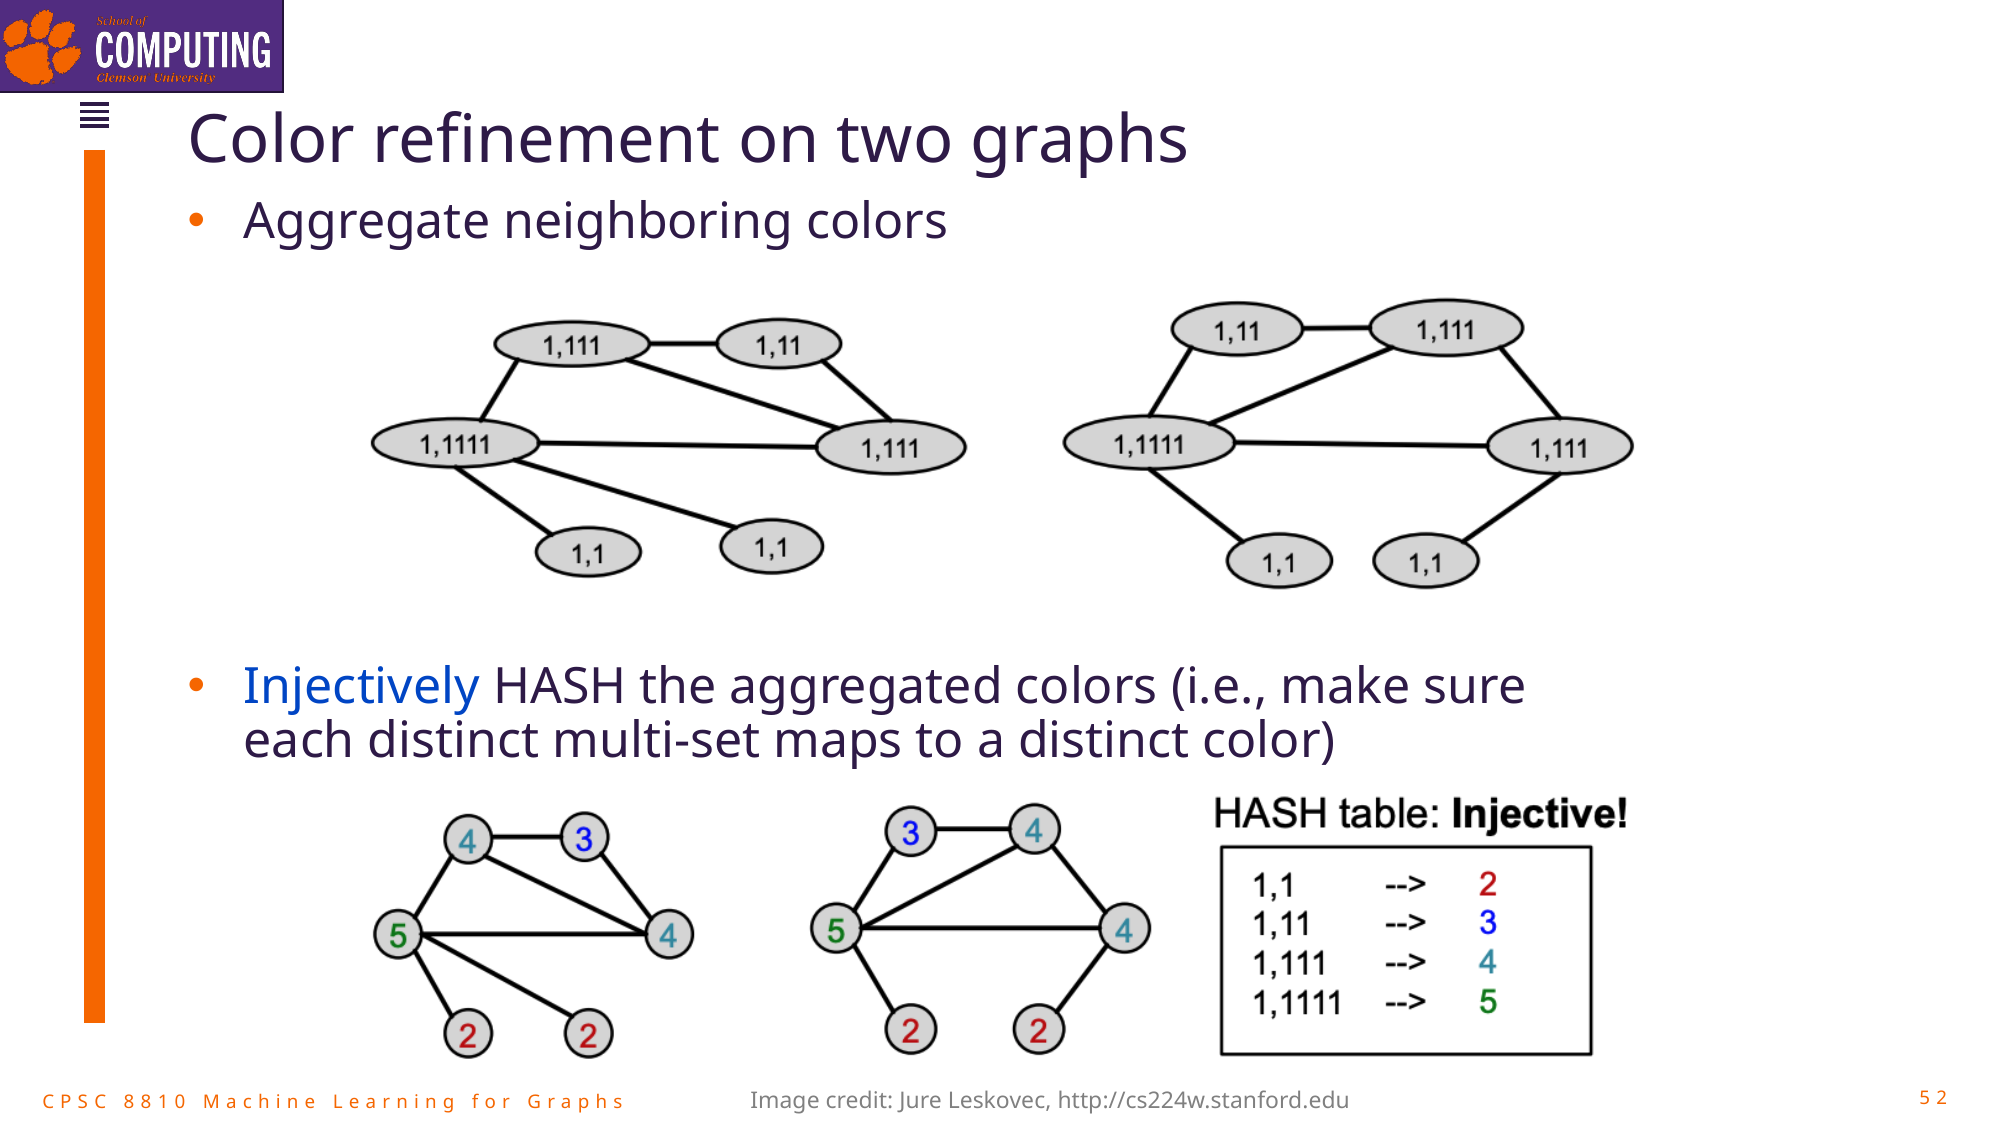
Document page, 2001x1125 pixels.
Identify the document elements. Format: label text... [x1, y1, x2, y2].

picture [362, 295, 1638, 592]
title Color refinement on two graphs [187, 104, 1913, 178]
picture [362, 788, 1638, 1070]
text_box Image credit: Jure Leskovec, http://cs224w.stanford.edu [735, 1078, 1366, 1121]
list Aggregate neighboring colors Injectively HASH the aggregated colors (i.e., make sure each distinct multi-set maps to a distinct color) [187, 195, 1642, 775]
picture [3, 9, 270, 85]
